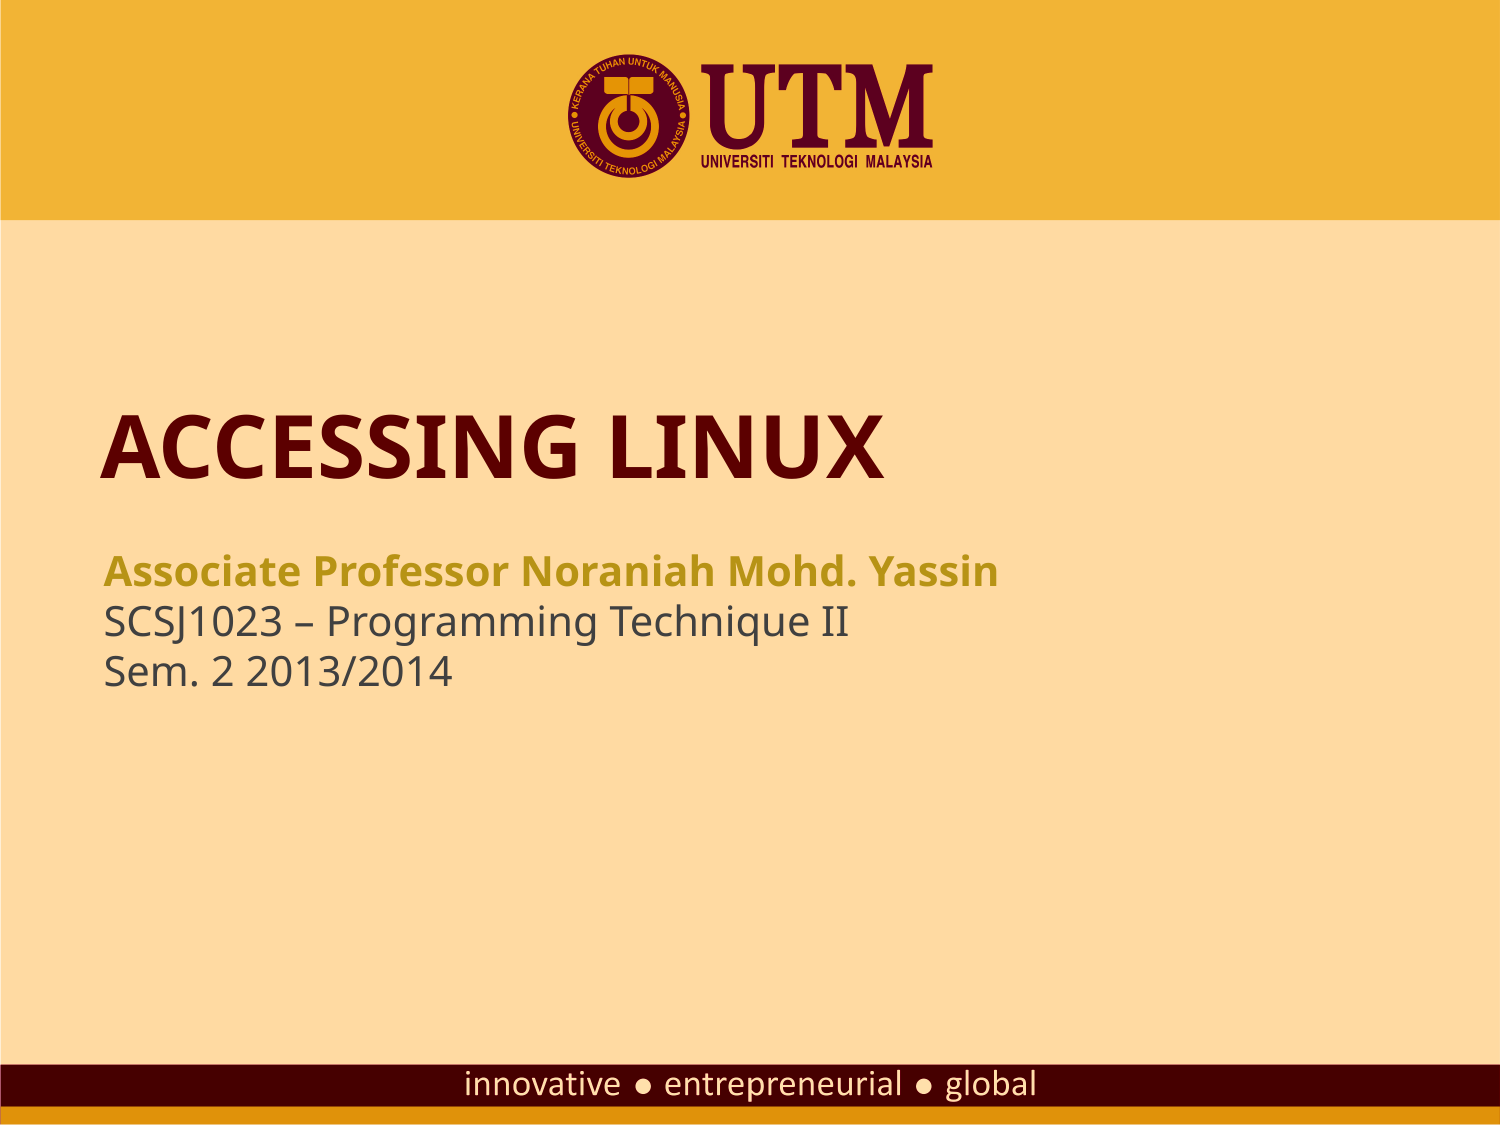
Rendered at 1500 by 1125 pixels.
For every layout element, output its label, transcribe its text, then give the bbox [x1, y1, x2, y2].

picture [0, 0, 1500, 1125]
title Accessing LINUX [6, 262, 1329, 504]
subtitle Associate Professor Noraniah Mohd. Yassin SCSJ1023 – Programming Technique II Sem. 2 2013/2014 [88, 537, 1412, 894]
